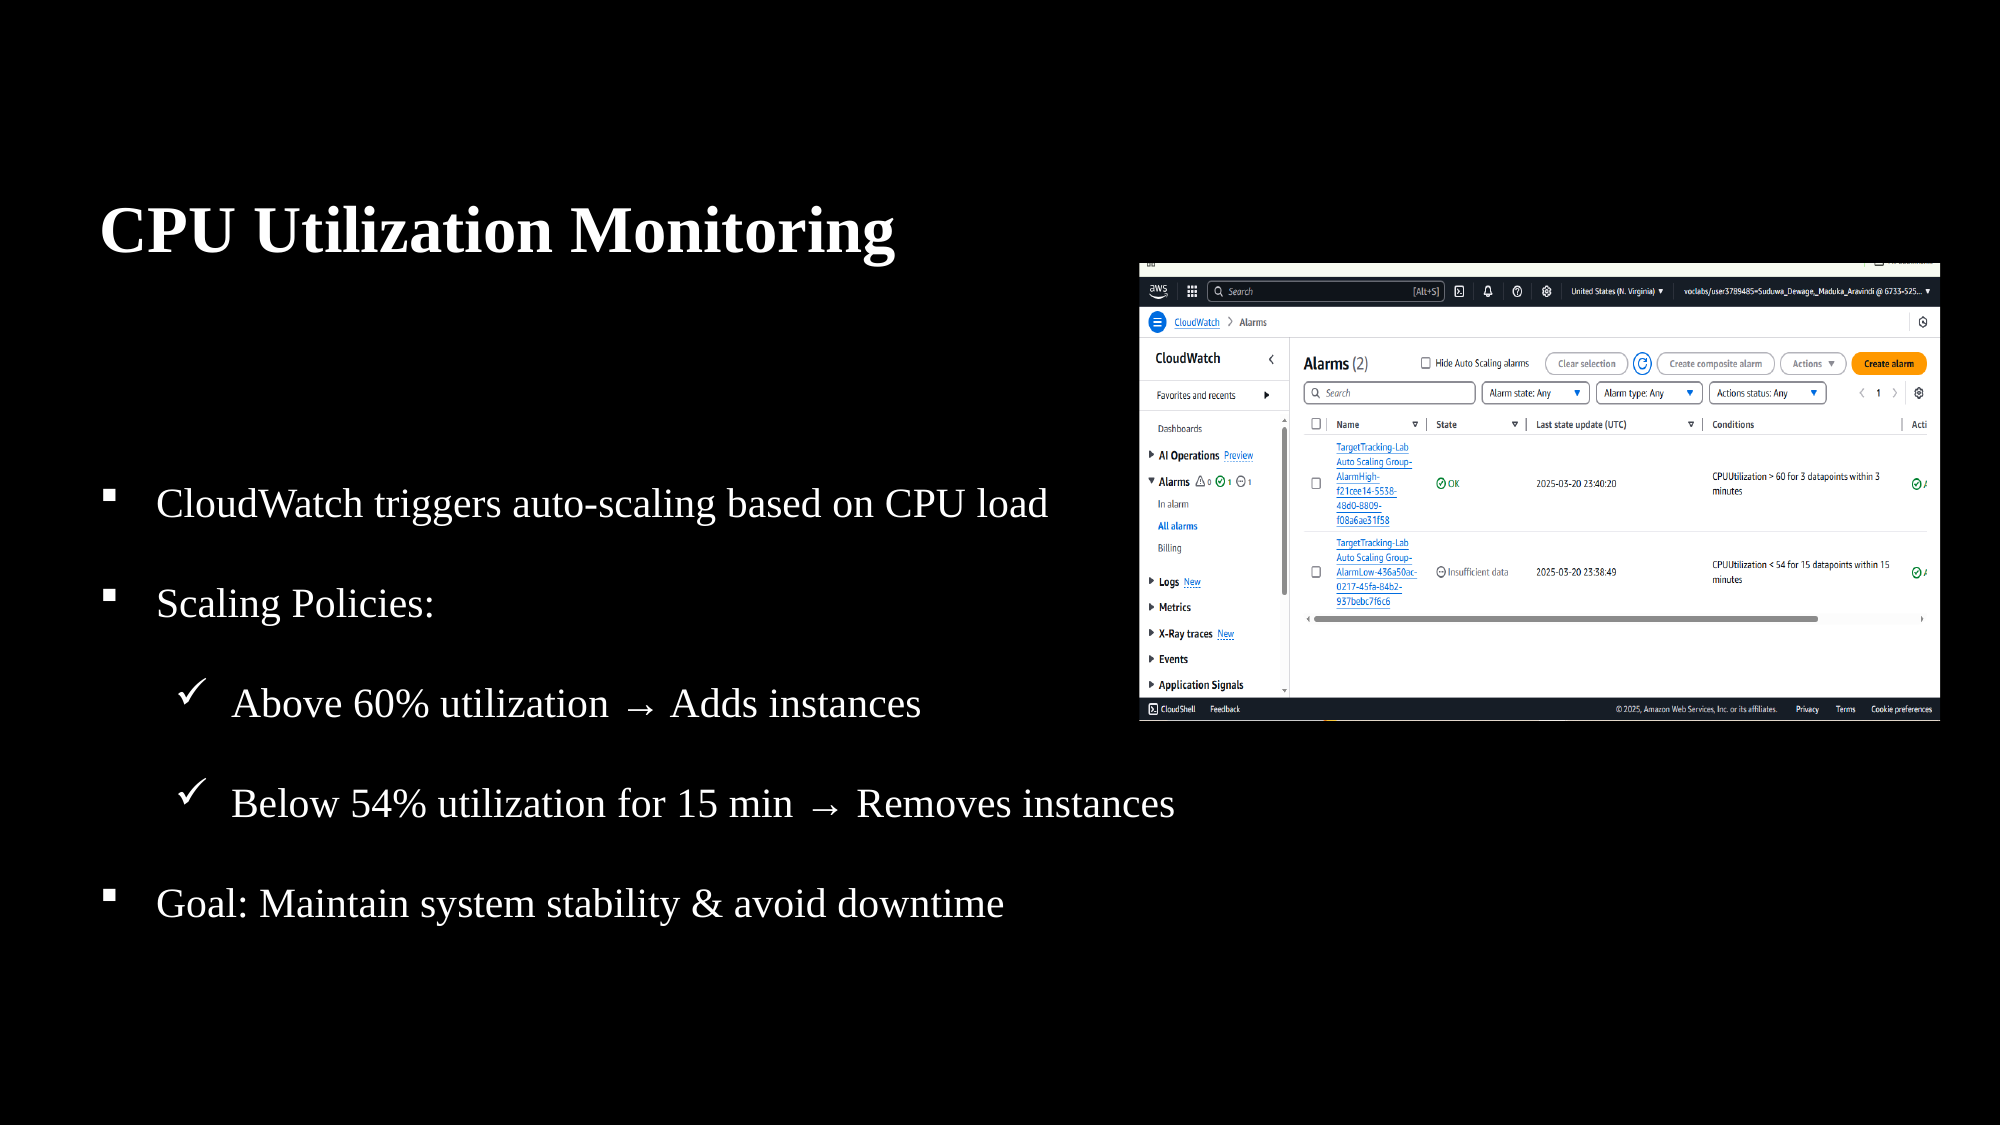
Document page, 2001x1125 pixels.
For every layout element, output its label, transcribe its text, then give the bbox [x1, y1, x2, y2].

picture [1138, 262, 1941, 722]
text_box CPU Utilization Monitoring CloudWatch triggers auto-scaling based on CPU load Scaling Policies: Above 60% utilization → Adds instances Below 54% utilization for 15 min → Removes instances Goal: Maintain system stability & avoid downtime [84, 98, 1363, 1034]
